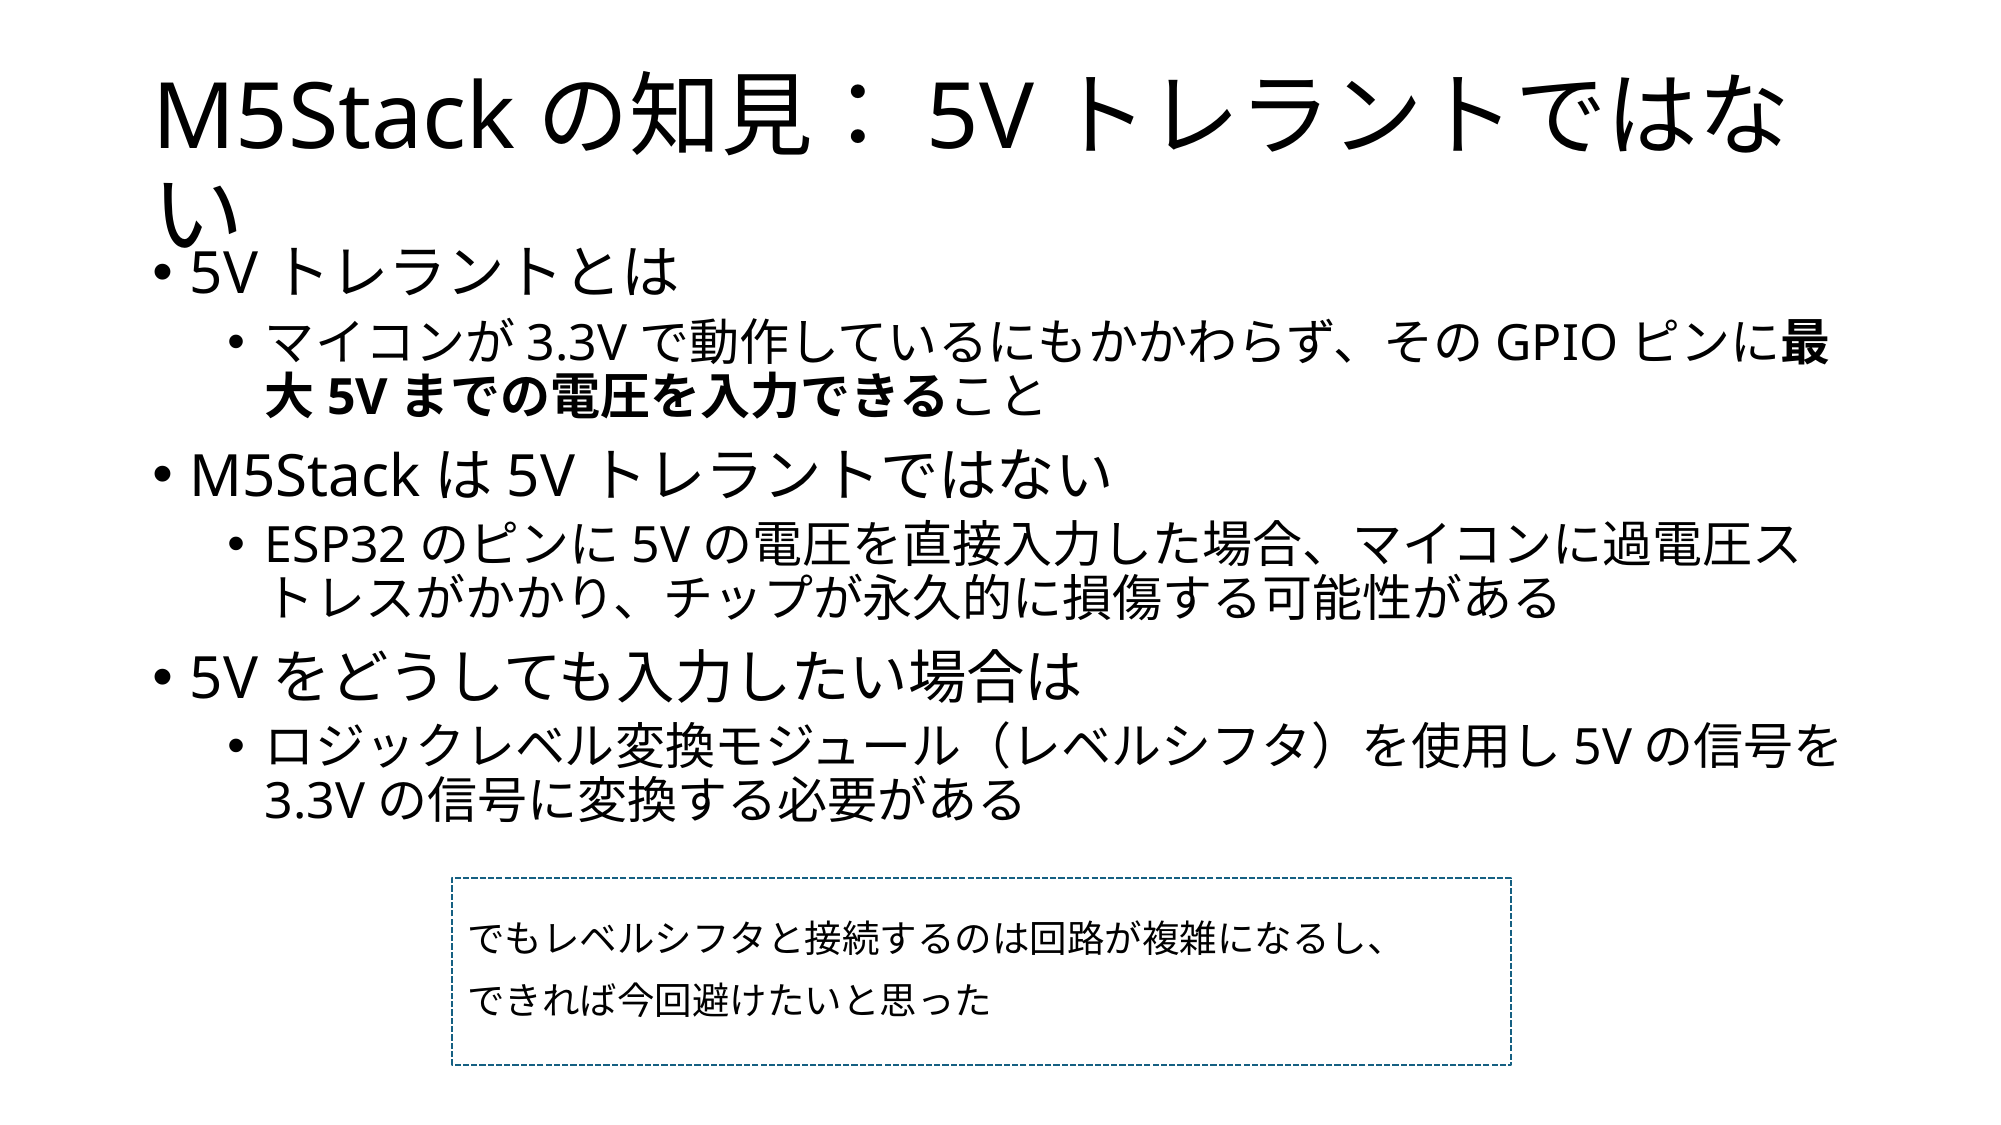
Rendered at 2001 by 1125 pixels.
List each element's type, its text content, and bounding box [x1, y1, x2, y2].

title M5Stackの知見：5Vトレラントではない [137, 59, 1863, 236]
text_box でもレベルシフタと接続するのは回路が複雑になるし、 できれば今回避けたいと思った [452, 877, 1512, 1066]
list 5Vトレラントとは マイコンが3.3Vで動作しているにもかかわらず、そのGPIOピンに最大5Vまでの電圧を入力できること M5Stackは5Vトレラントではない ESP32のピンに5Vの電圧を直接入力した場合、マイコンに過電圧ストレスがかかり、チップが永久的に損傷する可能性がある 5Vをどうしても入力したい場合は ロジックレベル変換モジュール（レベルシフタ）を使用し5Vの信号を3.3Vの信号に変換する必要がある [137, 236, 1863, 1014]
